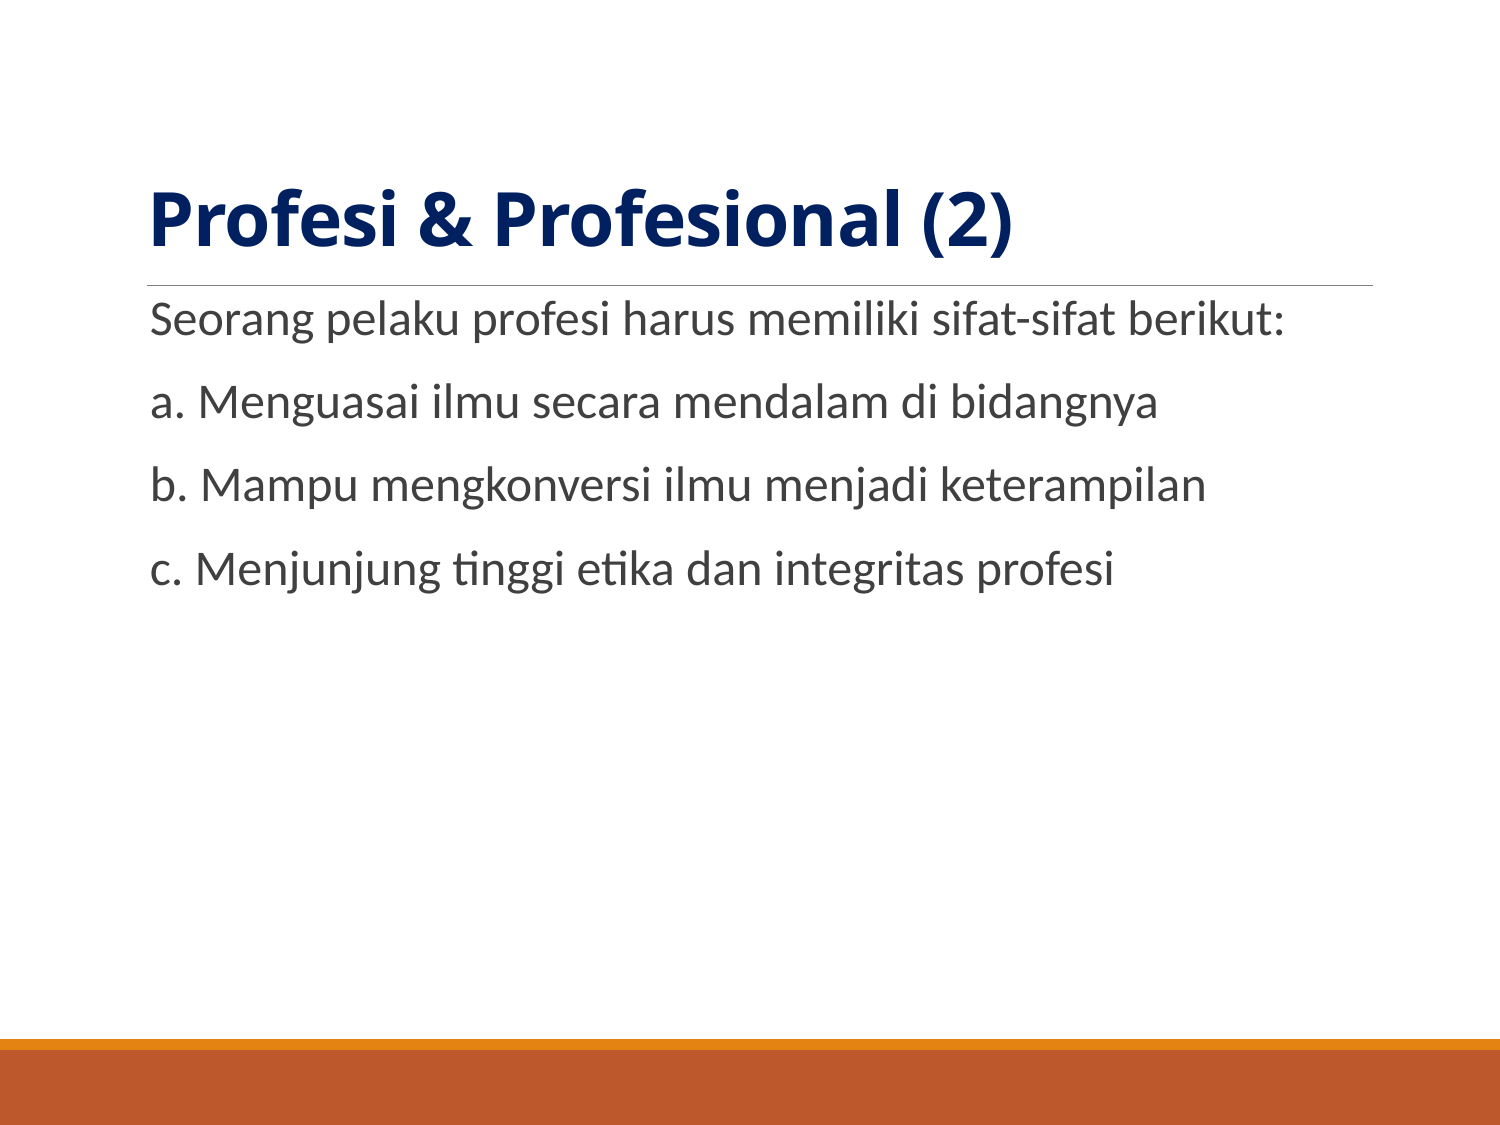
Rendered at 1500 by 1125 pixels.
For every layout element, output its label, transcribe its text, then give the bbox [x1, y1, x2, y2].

title Profesi & Profesional (2) [132, 31, 1500, 269]
list Seorang pelaku profesi harus memiliki sifat-sifat berikut: a. Menguasai ilmu secara mendalam di bidangnya b. Mampu mengkonversi ilmu menjadi keterampilan c. Menjunjung tinggi etika dan integritas profesi [134, 284, 1485, 1105]
